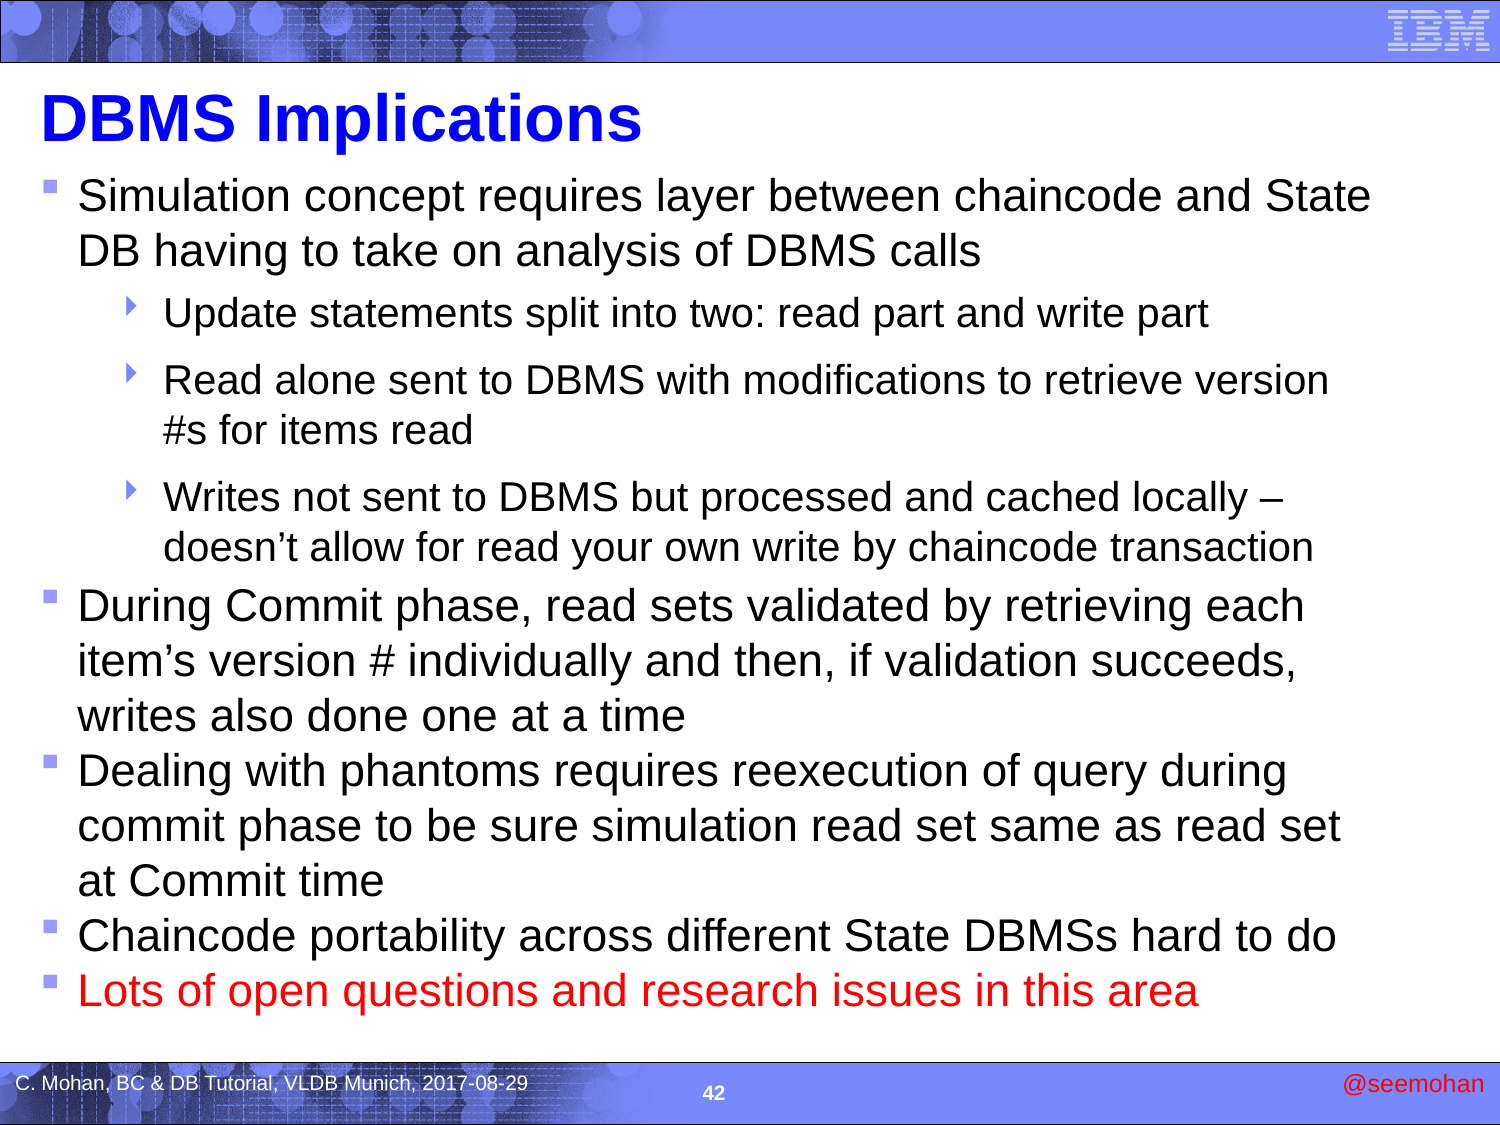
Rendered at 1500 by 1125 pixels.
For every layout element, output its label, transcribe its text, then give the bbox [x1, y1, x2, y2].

picture [1, 1, 1500, 62]
slide_number 42 [687, 1072, 853, 1125]
list Simulation concept requires layer between chaincode and State DB having to take on analysis of DBMS calls Update statements split into two: read part and write part Read alone sent to DBMS with modifications to retrieve version #s for items read Writes not sent to DBMS but processed and cached locally – doesn’t allow for read your own write by chaincode transaction During Commit phase, read sets validated by retrieving each item’s version # individually and then, if validation succeeds, writes also done one at a time Dealing with phantoms requires reexecution of query during commit phase to be sure simulation read set same as read set at Commit time Chaincode portability across different State DBMSs hard to do Lots of open questions and research issues in this area [24, 158, 1388, 1025]
title DBMS Implications [25, 76, 1378, 158]
picture [0, 1063, 1500, 1124]
